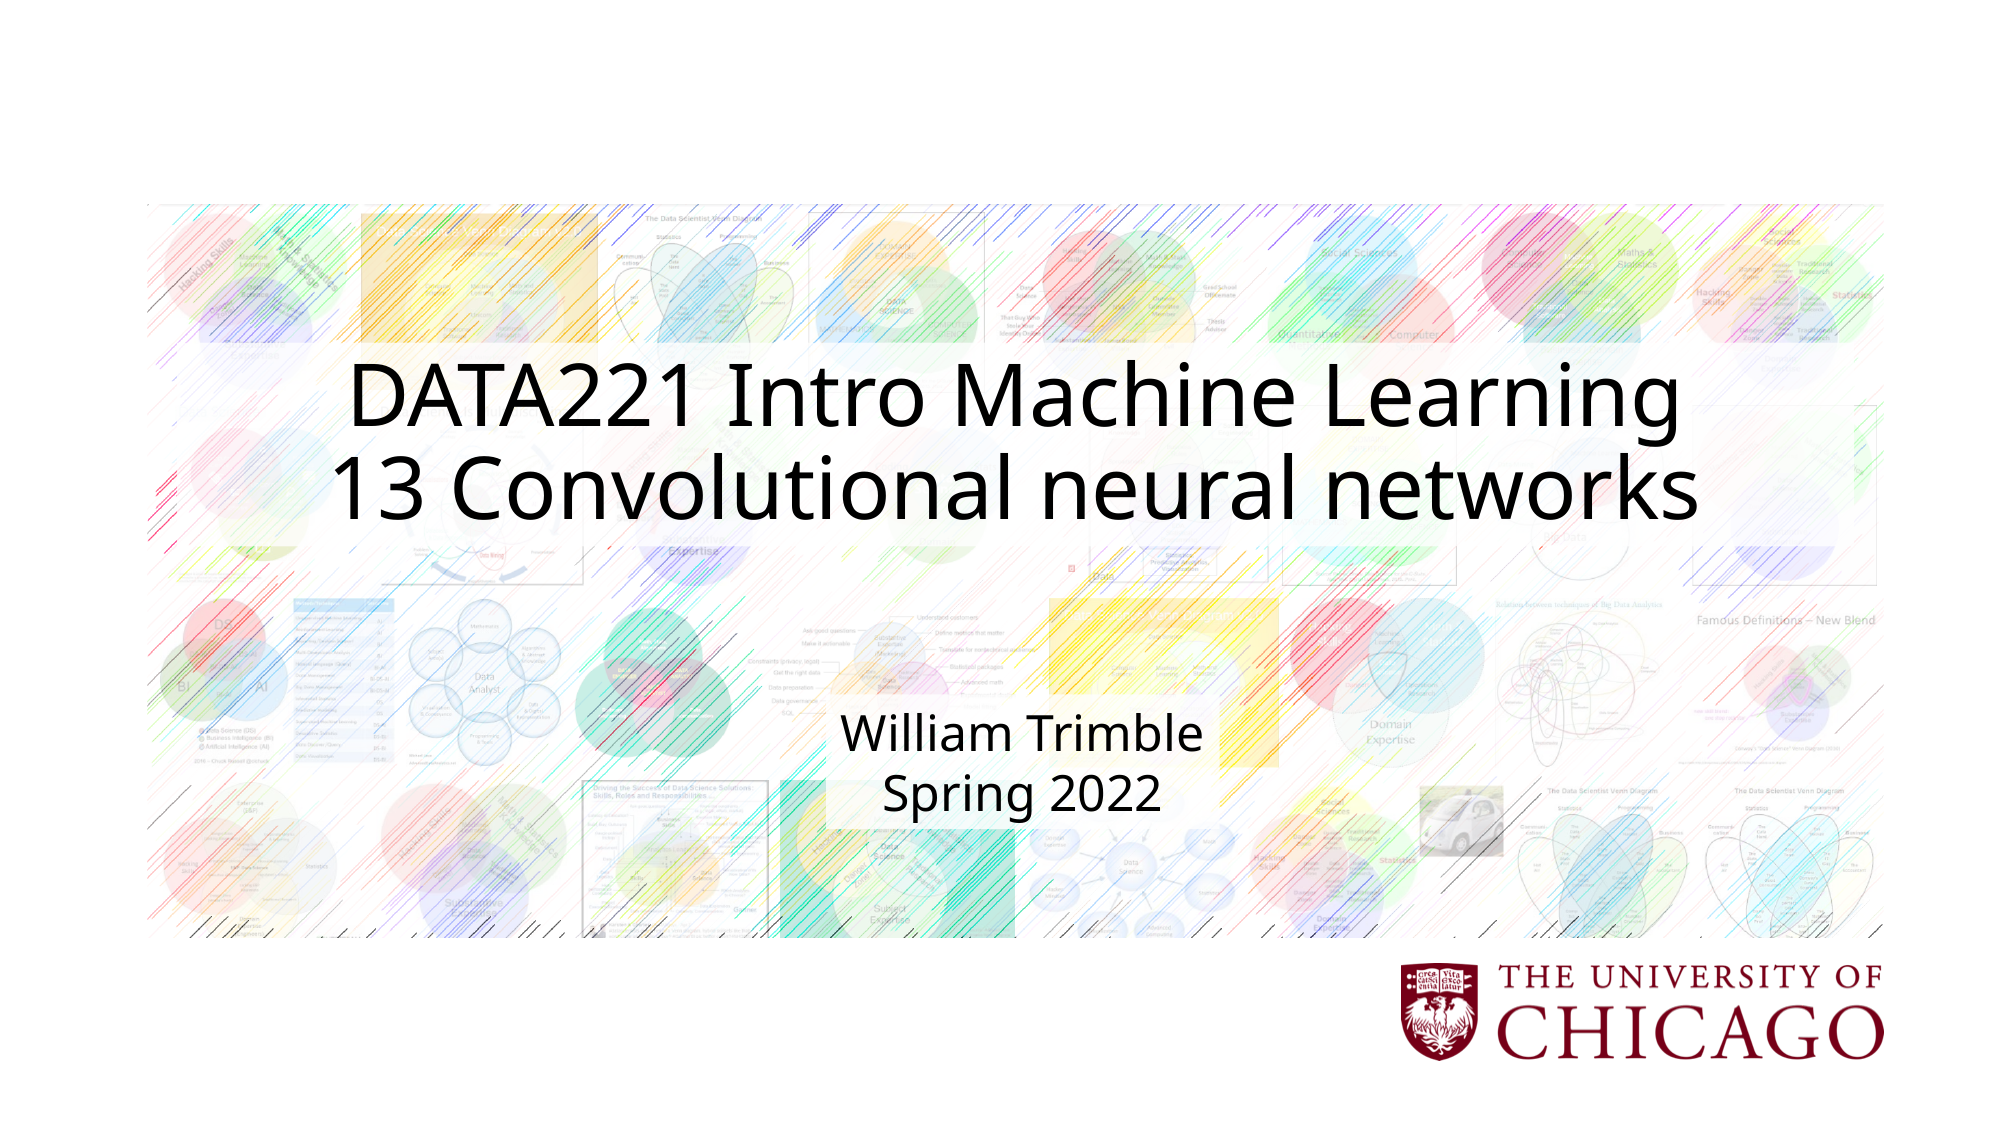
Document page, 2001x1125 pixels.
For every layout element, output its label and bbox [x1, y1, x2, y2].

picture [147, 204, 1884, 938]
picture [1401, 963, 1884, 1061]
